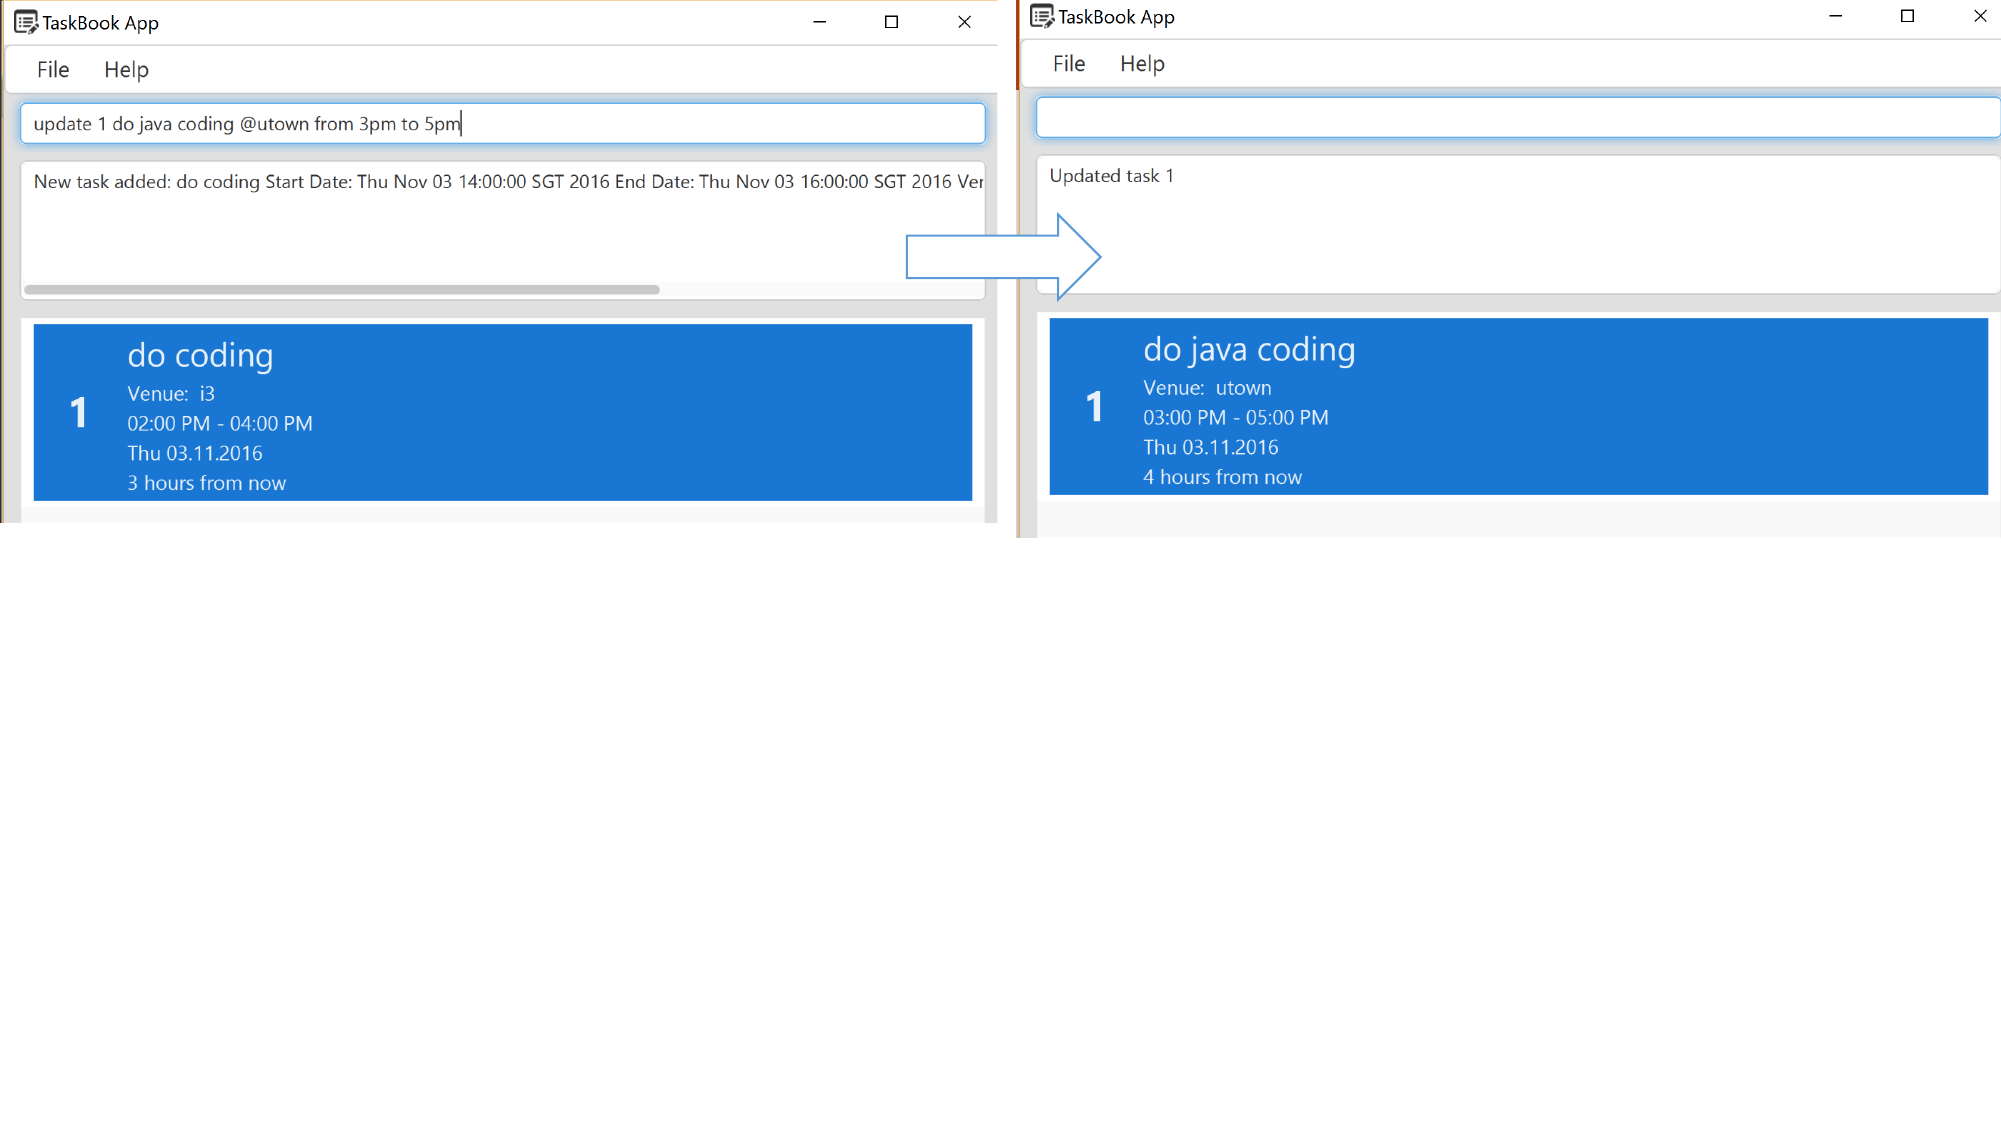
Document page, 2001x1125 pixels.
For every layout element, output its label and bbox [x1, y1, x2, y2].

picture [0, 0, 2001, 538]
